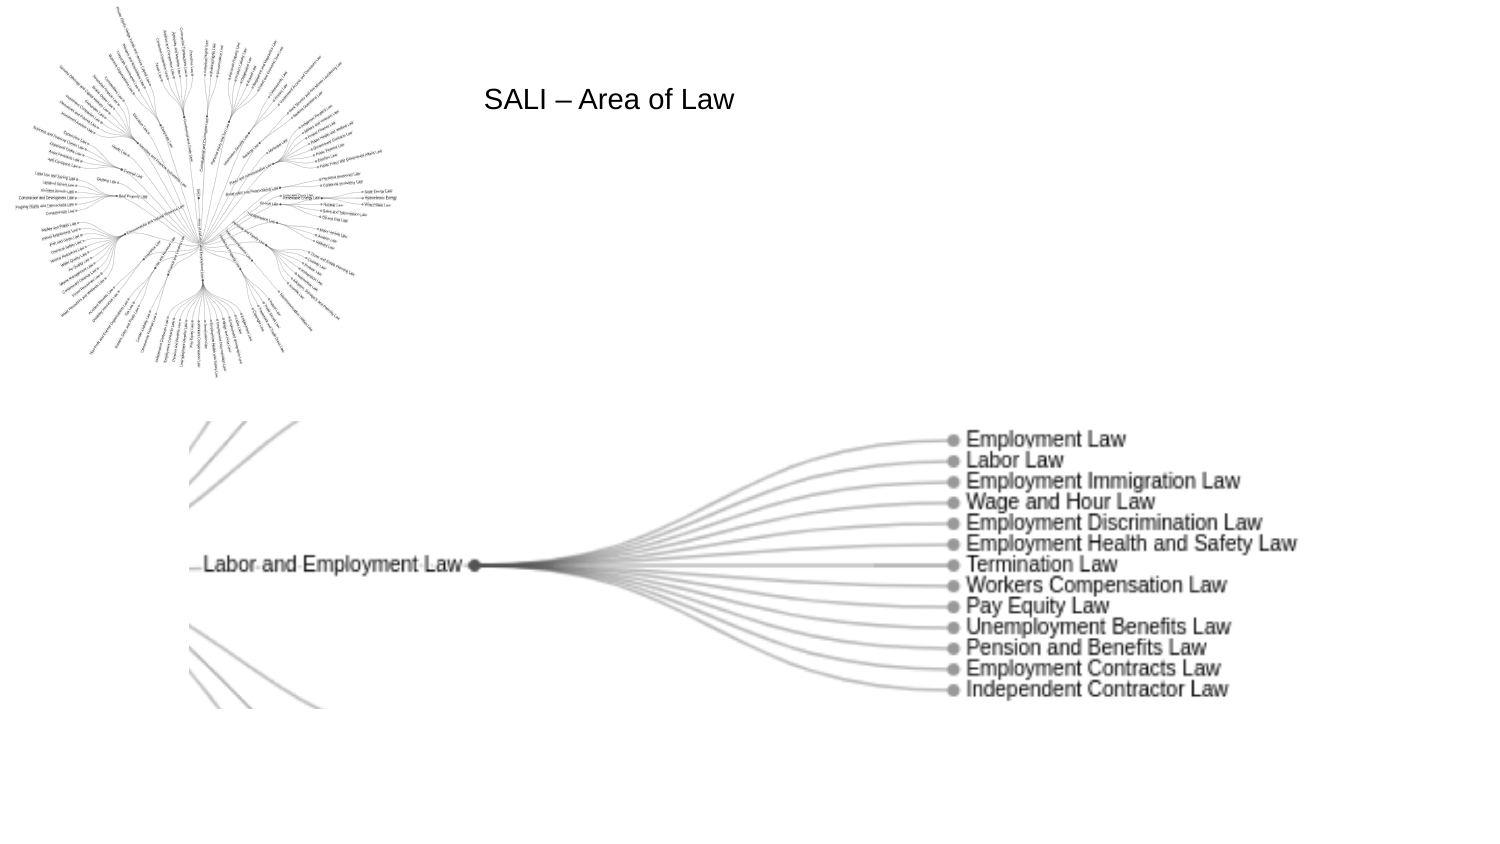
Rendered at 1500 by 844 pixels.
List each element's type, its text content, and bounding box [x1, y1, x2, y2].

picture [0, 0, 397, 397]
picture [188, 421, 1311, 710]
text_box SALI – Area of Law [468, 65, 1287, 131]
